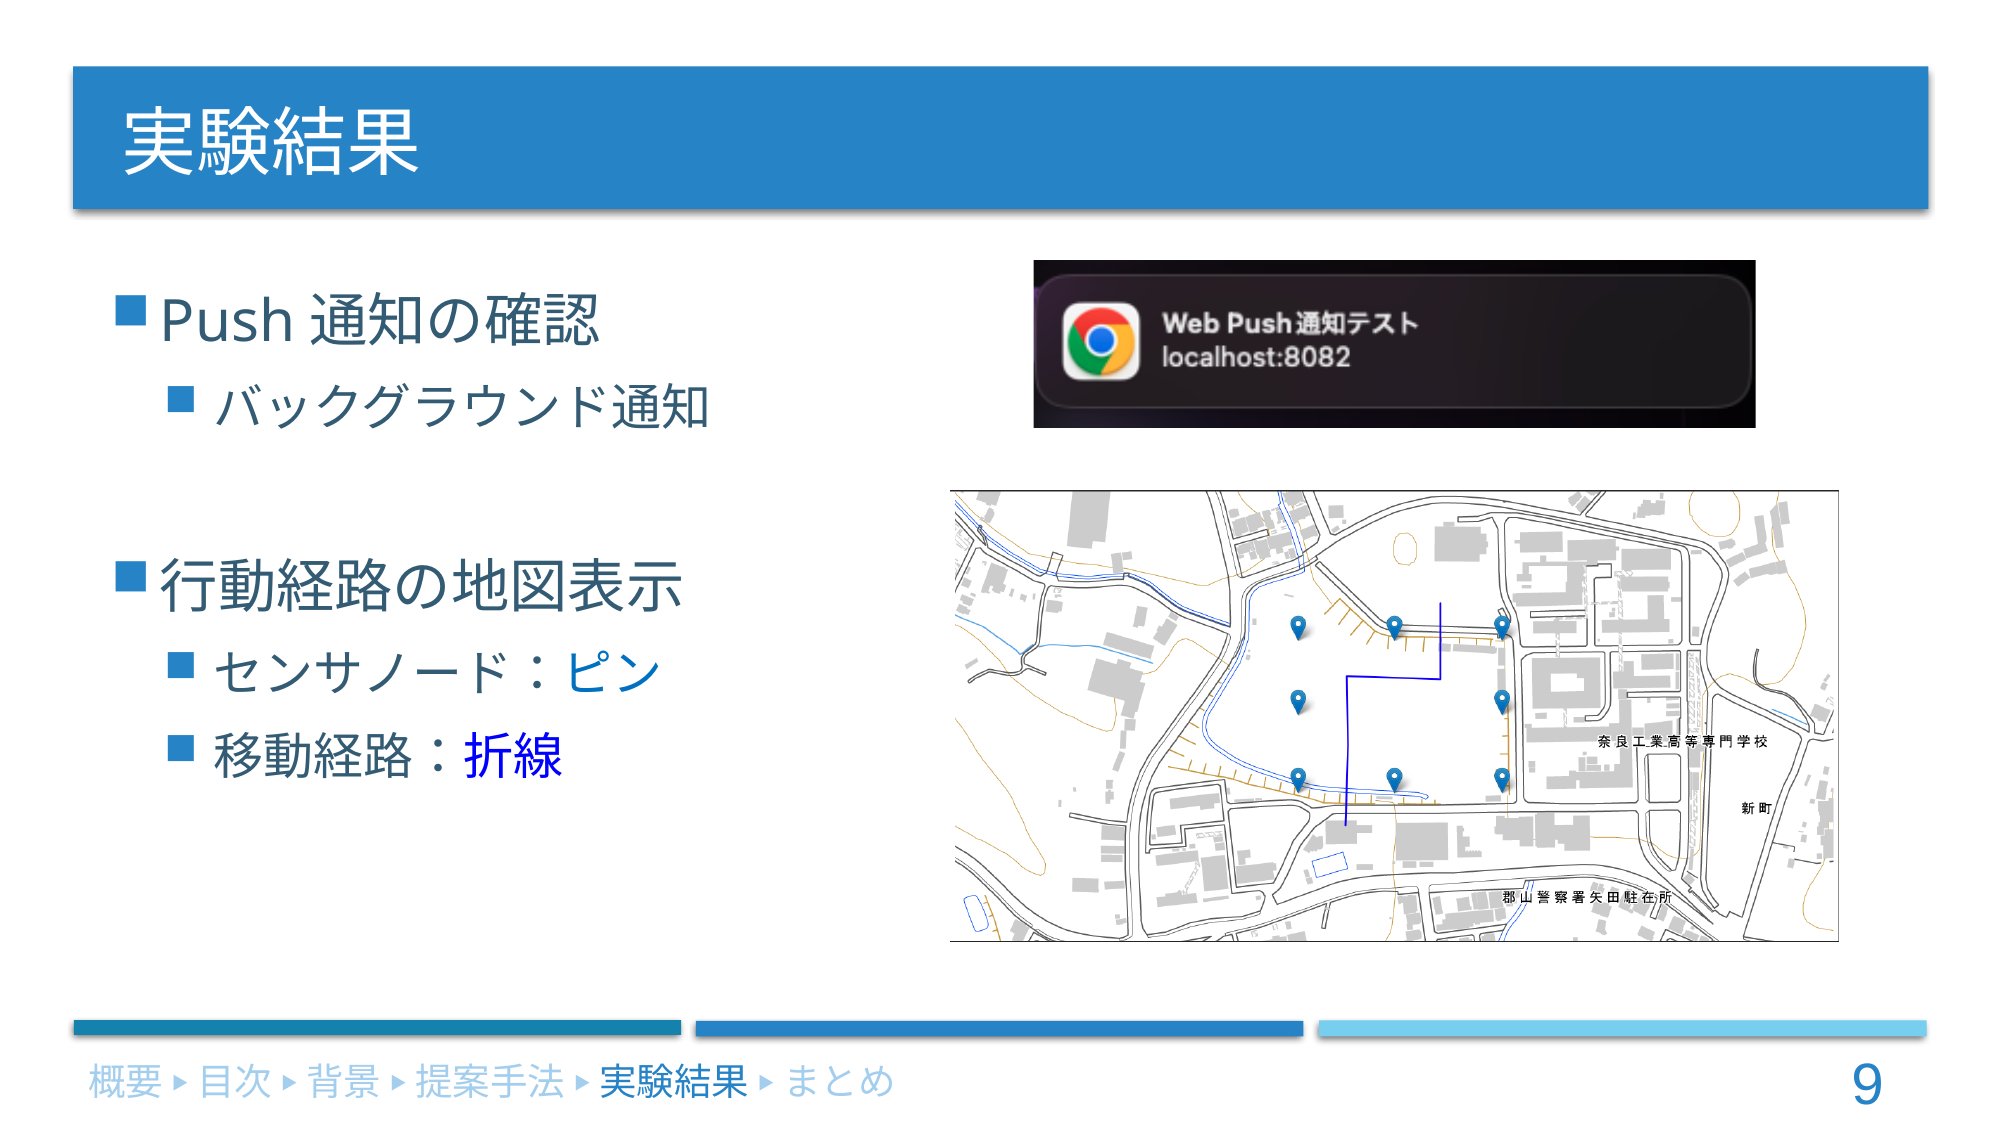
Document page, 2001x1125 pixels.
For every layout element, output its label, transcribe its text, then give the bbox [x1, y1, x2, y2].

picture [1033, 260, 1757, 428]
picture [950, 490, 1839, 942]
title 実験結果 [106, 70, 1856, 209]
list Push通知の確認 バックグラウンド通知 行動経路の地図表示 センサノード：ピン 移動経路：折線 [94, 275, 917, 954]
slide_number 9 [1732, 1051, 1899, 1112]
list 概要 ▶ 目次 ▶ 背景 ▶ 提案手法 ▶ 実験結果 ▶ まとめ [73, 1035, 1522, 1125]
